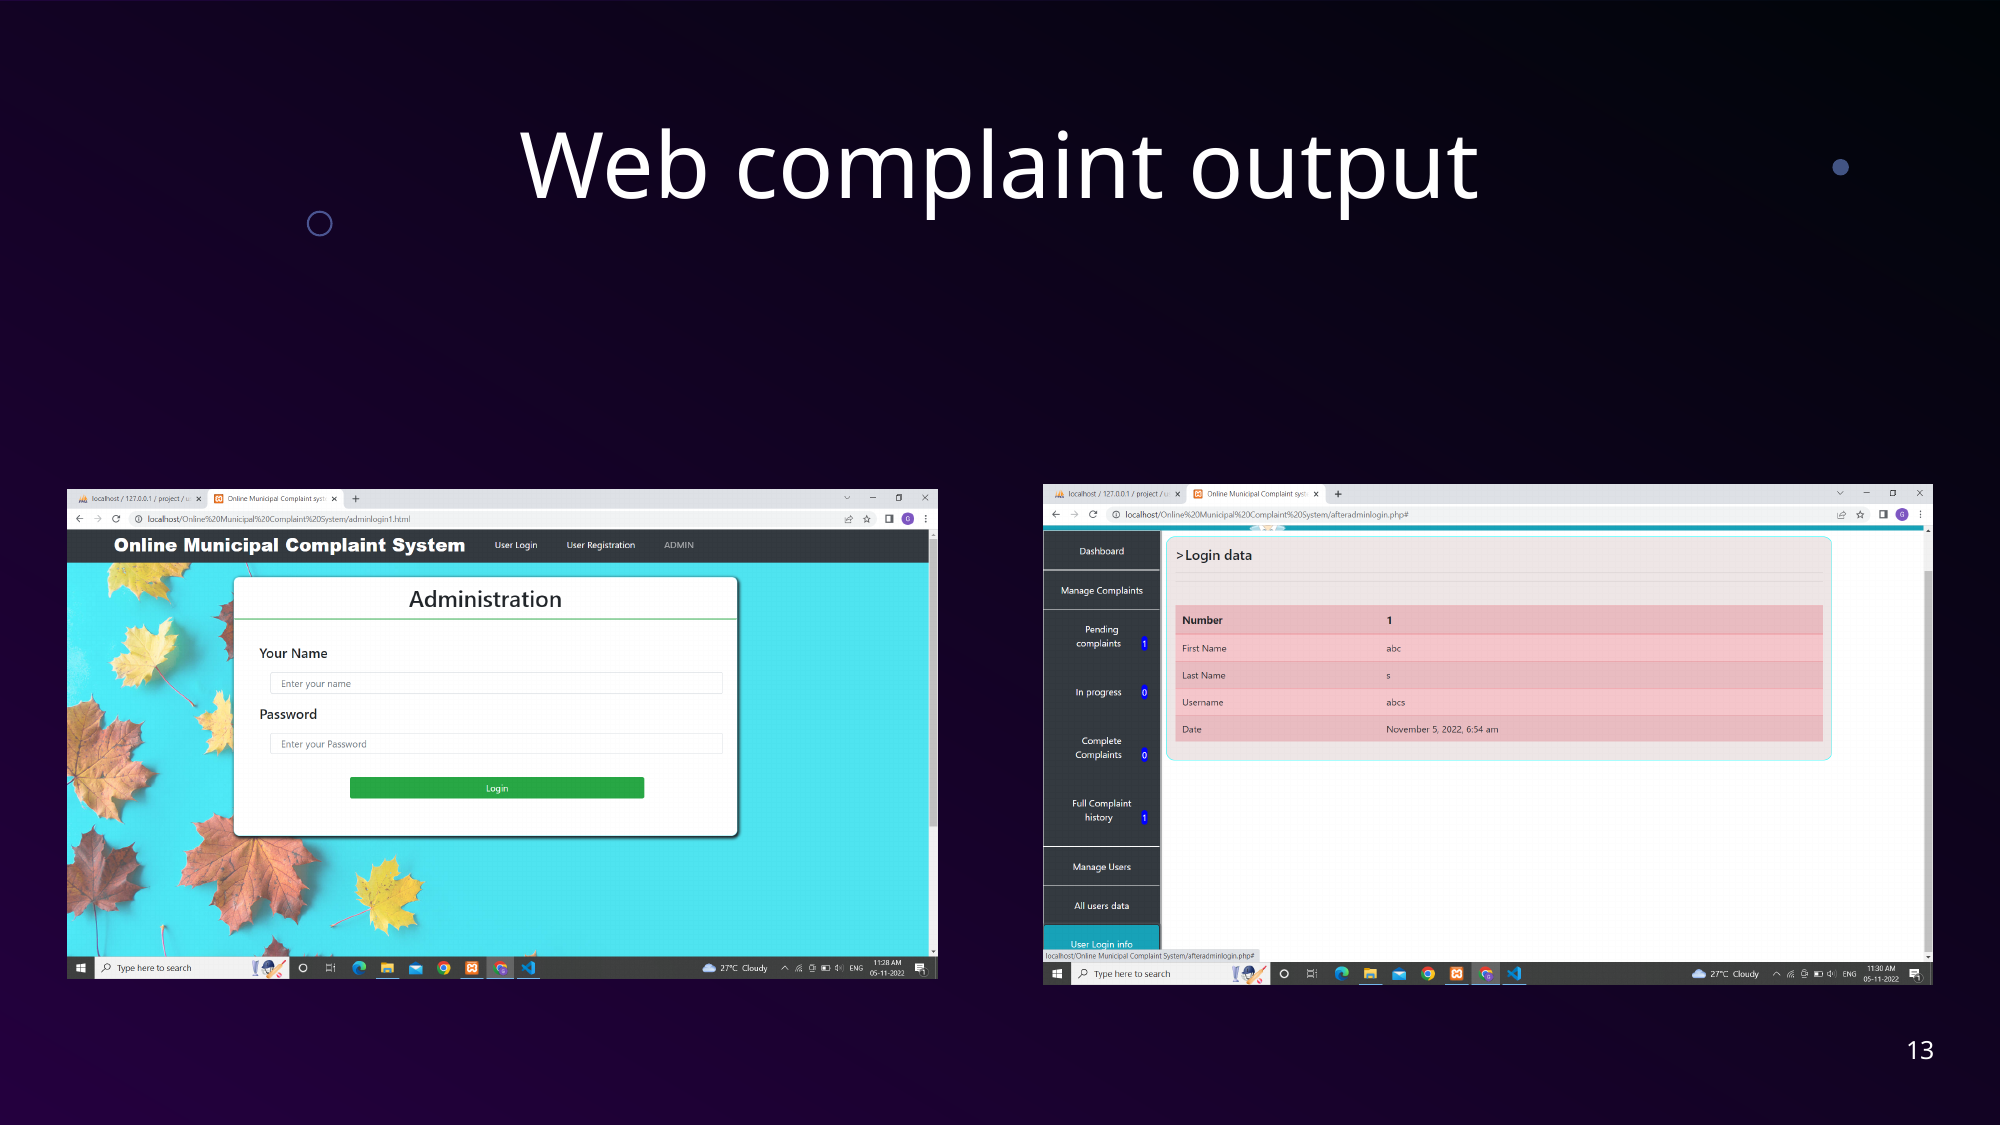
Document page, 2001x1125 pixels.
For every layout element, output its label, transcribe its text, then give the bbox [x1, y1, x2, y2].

title Web complaint output [137, 59, 1863, 278]
picture [67, 489, 938, 980]
picture [1043, 484, 1933, 985]
slide_number 13 [1499, 1021, 1950, 1082]
